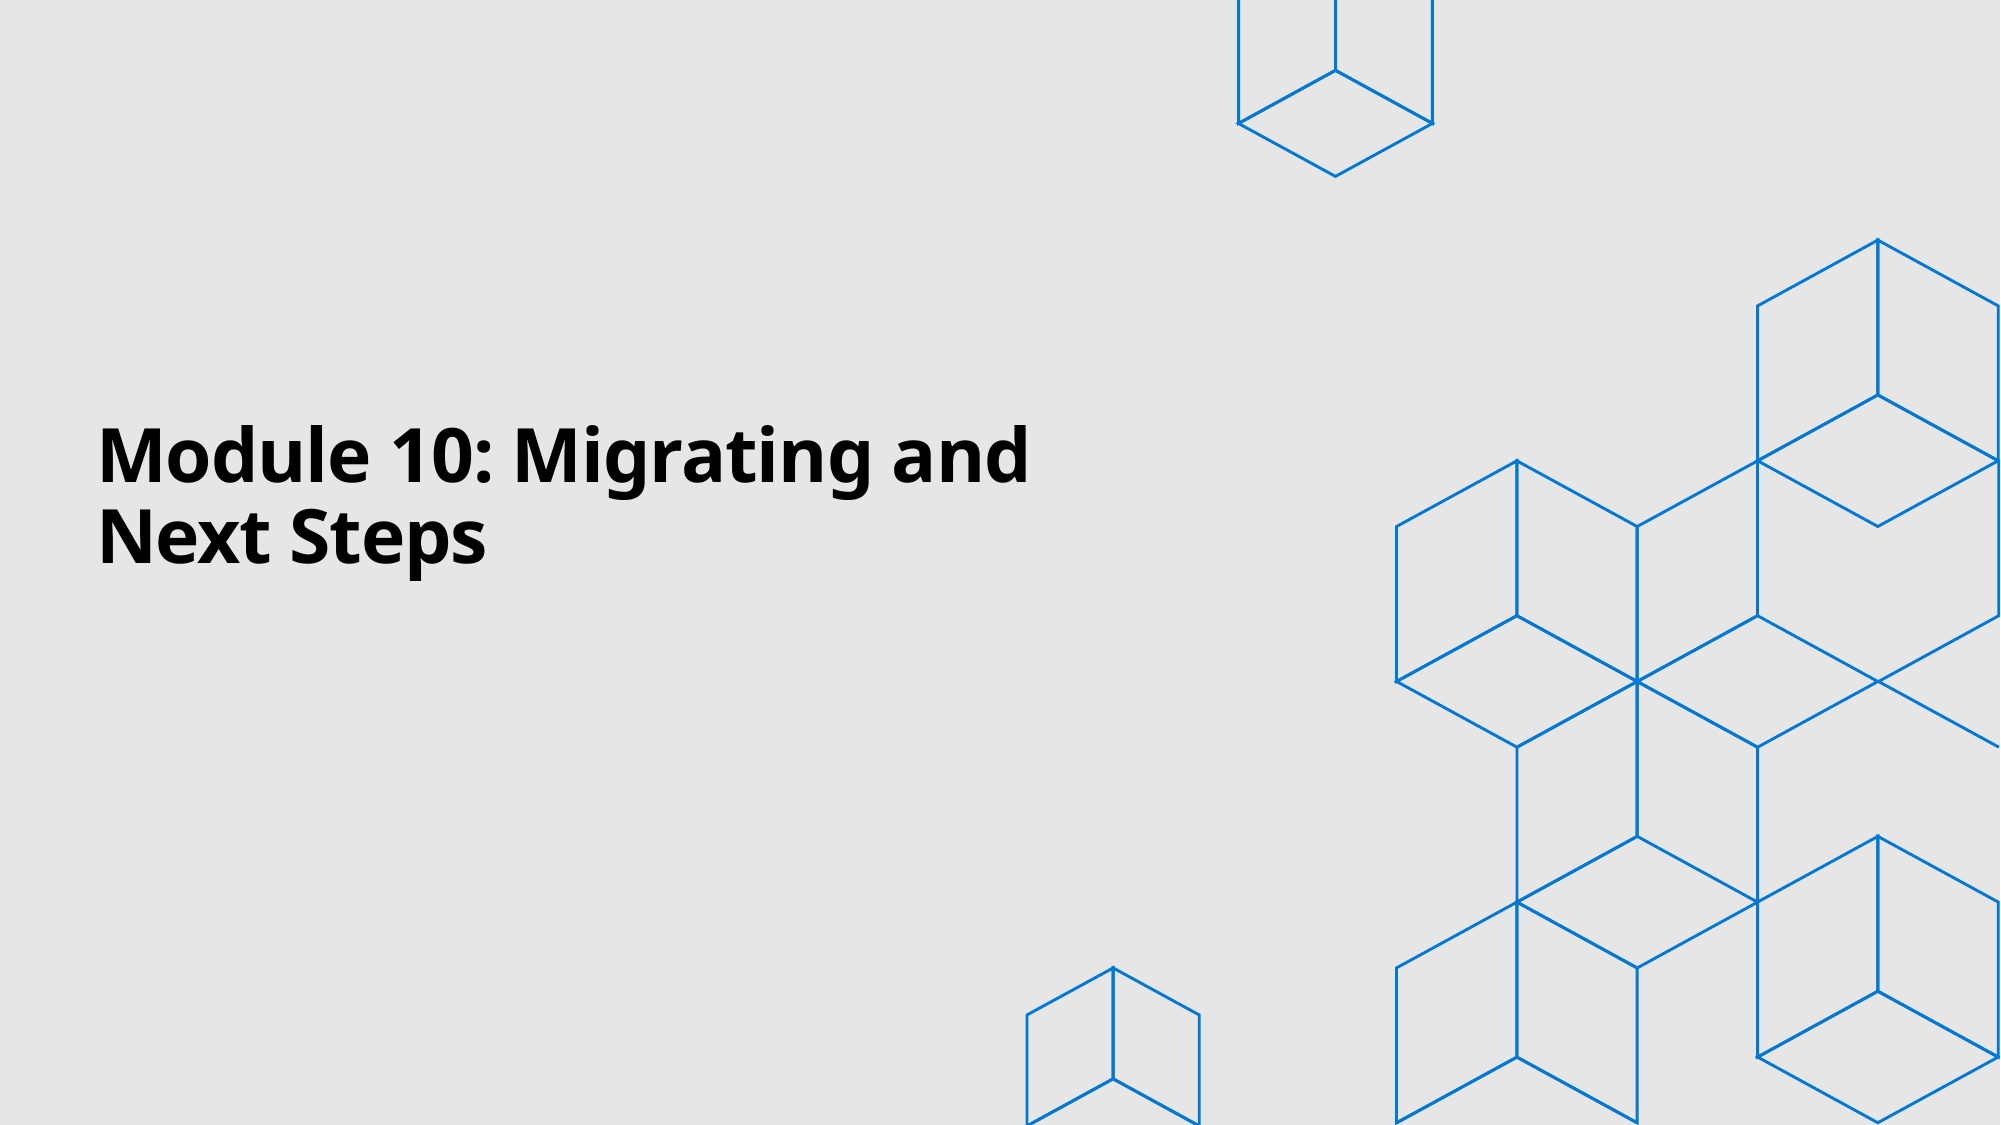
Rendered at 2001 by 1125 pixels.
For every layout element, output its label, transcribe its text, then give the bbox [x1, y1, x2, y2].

title Module 10: Migrating and Next Steps [96, 416, 1146, 580]
